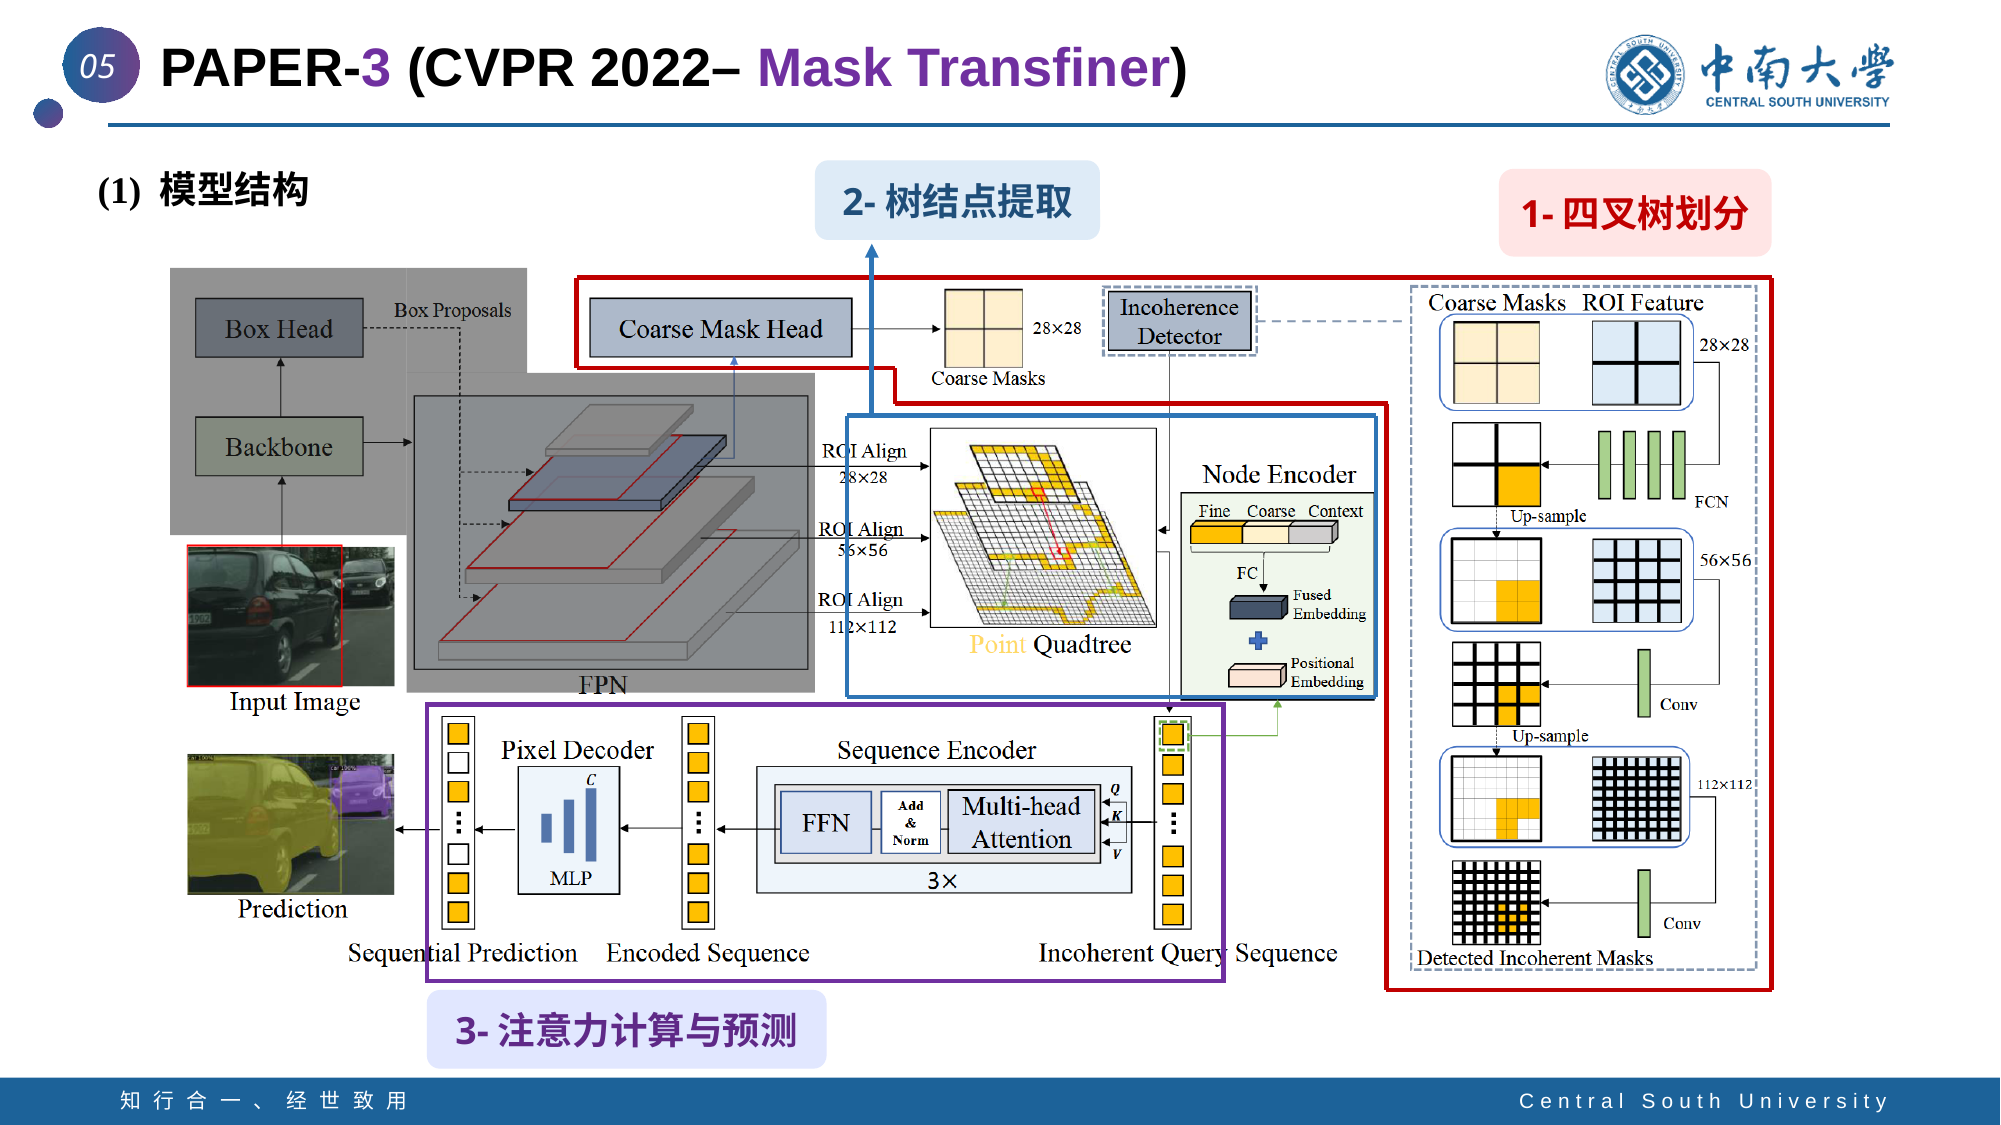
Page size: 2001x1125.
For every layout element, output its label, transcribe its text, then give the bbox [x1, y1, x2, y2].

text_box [576, 168, 1772, 990]
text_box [33, 26, 153, 128]
picture [1595, 28, 1907, 121]
text_box (1) 模型结构 [82, 158, 325, 219]
text_box PAPER-3 (CVPR 2022– Mask Transfiner) [160, 26, 1354, 106]
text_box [170, 267, 576, 693]
text_box 知行合一、经世致用 [105, 1080, 423, 1120]
text_box Central South University [1504, 1080, 1902, 1120]
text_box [426, 704, 1224, 1069]
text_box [814, 160, 1377, 697]
text_box [0, 1077, 2000, 1125]
picture [170, 693, 576, 979]
